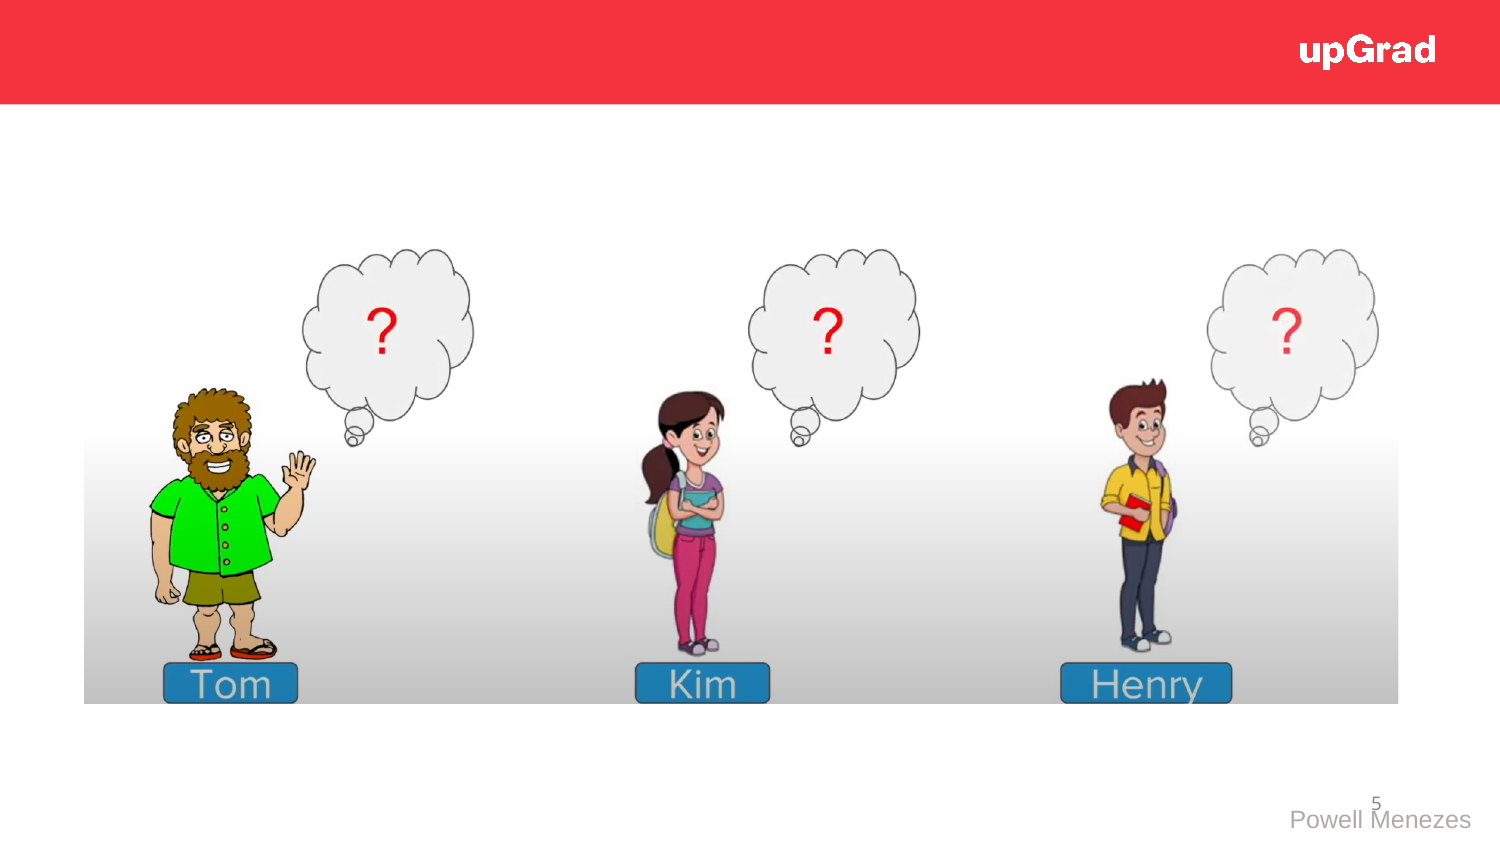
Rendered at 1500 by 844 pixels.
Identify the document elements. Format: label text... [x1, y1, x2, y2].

slide_number 5 [1059, 782, 1397, 827]
text_box Powell Menezes [1274, 796, 1500, 842]
picture [83, 241, 1399, 704]
picture [1300, 34, 1435, 70]
